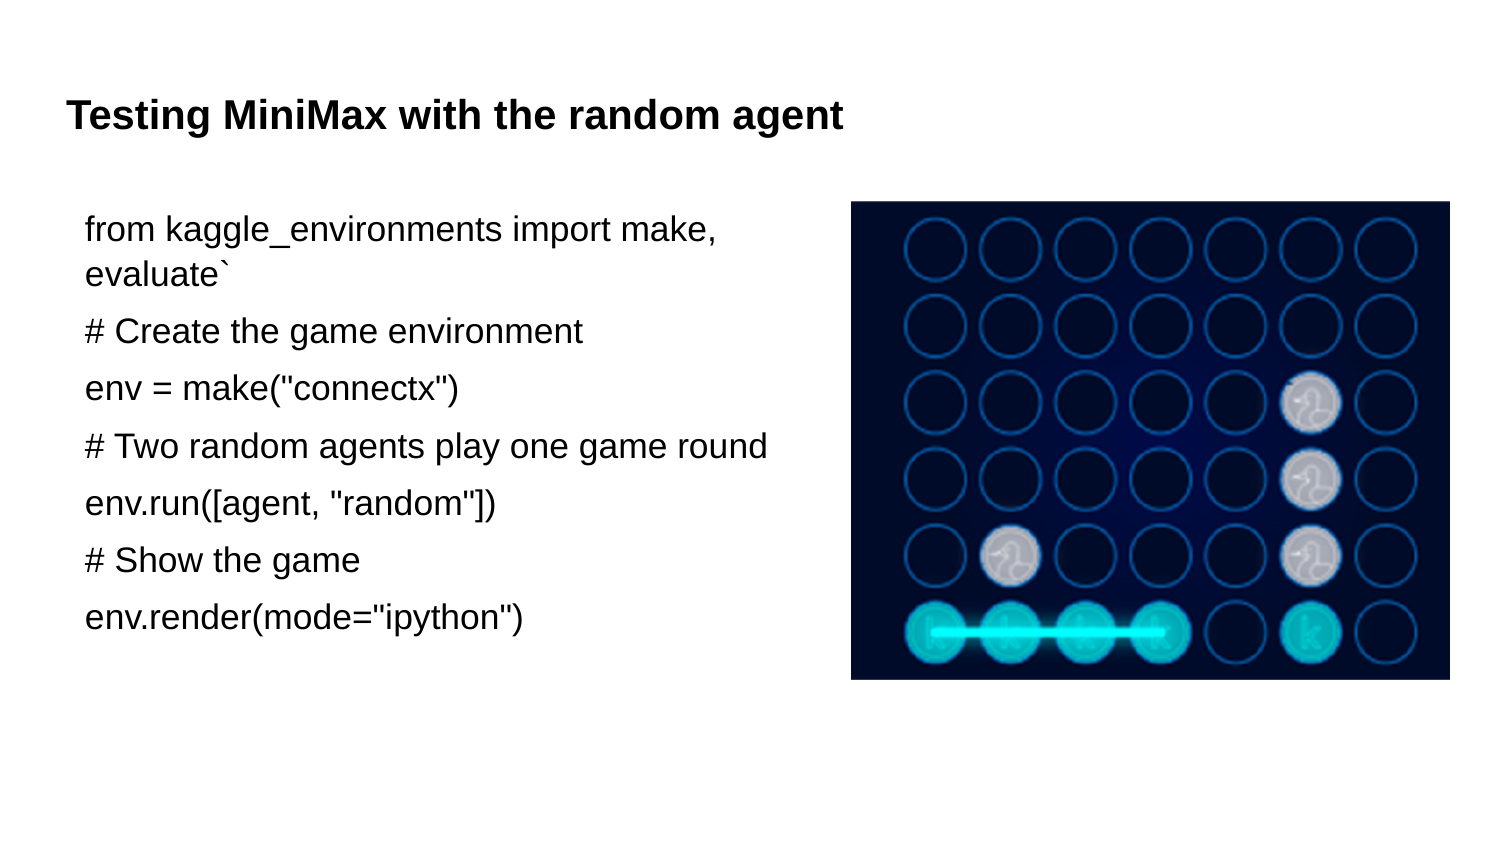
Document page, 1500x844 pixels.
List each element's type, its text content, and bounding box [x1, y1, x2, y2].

title Testing MiniMax with the random agent [51, 72, 1449, 167]
picture [850, 200, 1451, 680]
list from kaggle_environments import make, evaluate` # Create the game environment env = make("connectx") # Two random agents play one game round env.run([agent, "random"]) # Show the game env.render(mode="ipython") [51, 189, 832, 750]
